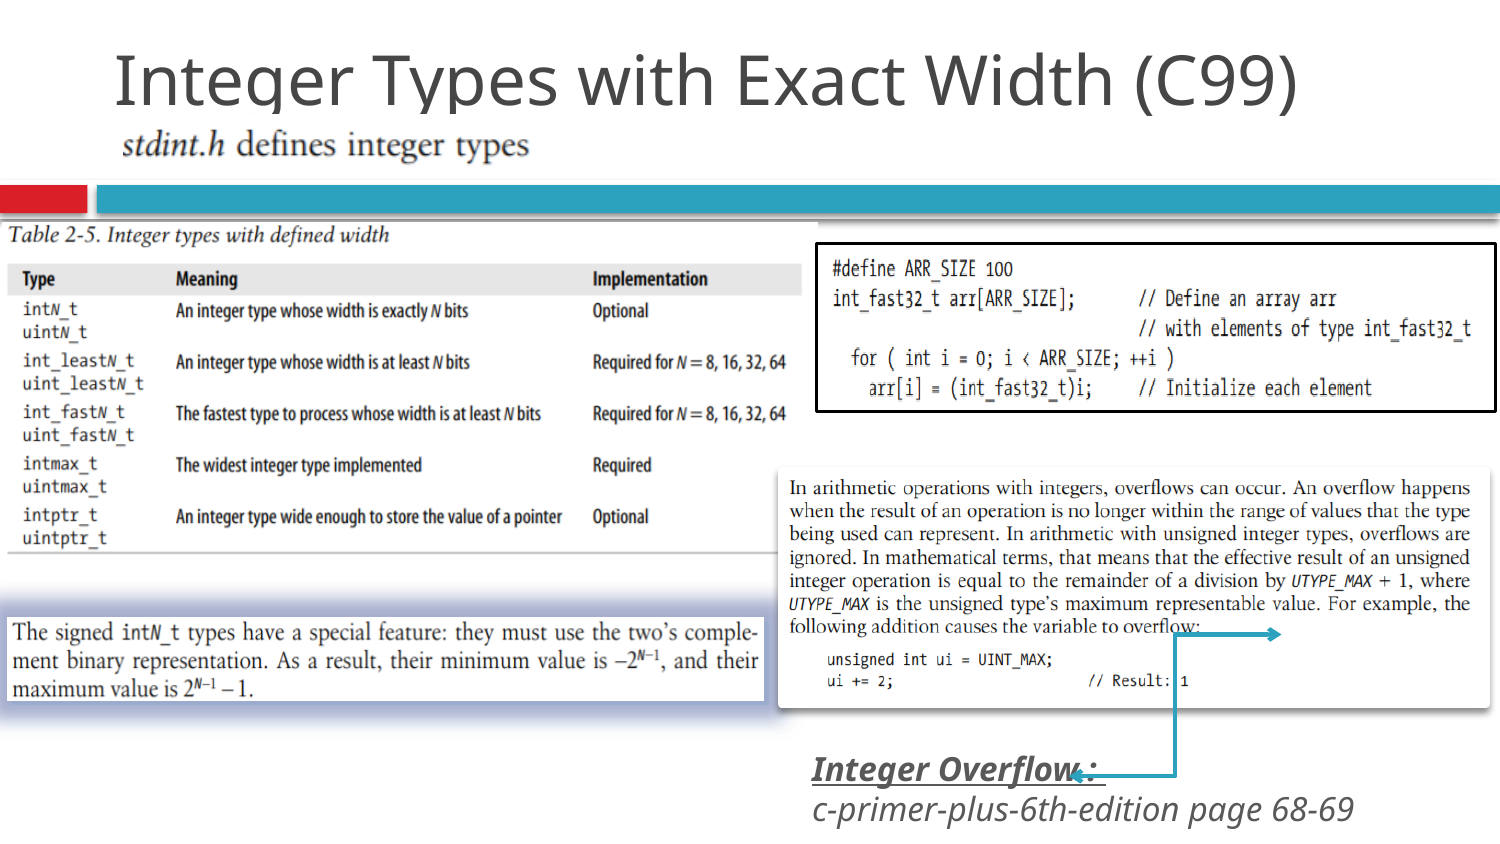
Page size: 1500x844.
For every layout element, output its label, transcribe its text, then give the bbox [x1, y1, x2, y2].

picture [7, 617, 764, 701]
text_box Integer Overflow : c-primer-plus-6th-edition page 68-69 [797, 740, 1483, 836]
picture [123, 114, 536, 170]
picture [2, 222, 1495, 701]
title Integer Types with Exact Width (C99) [99, 19, 1329, 127]
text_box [1068, 634, 1282, 777]
